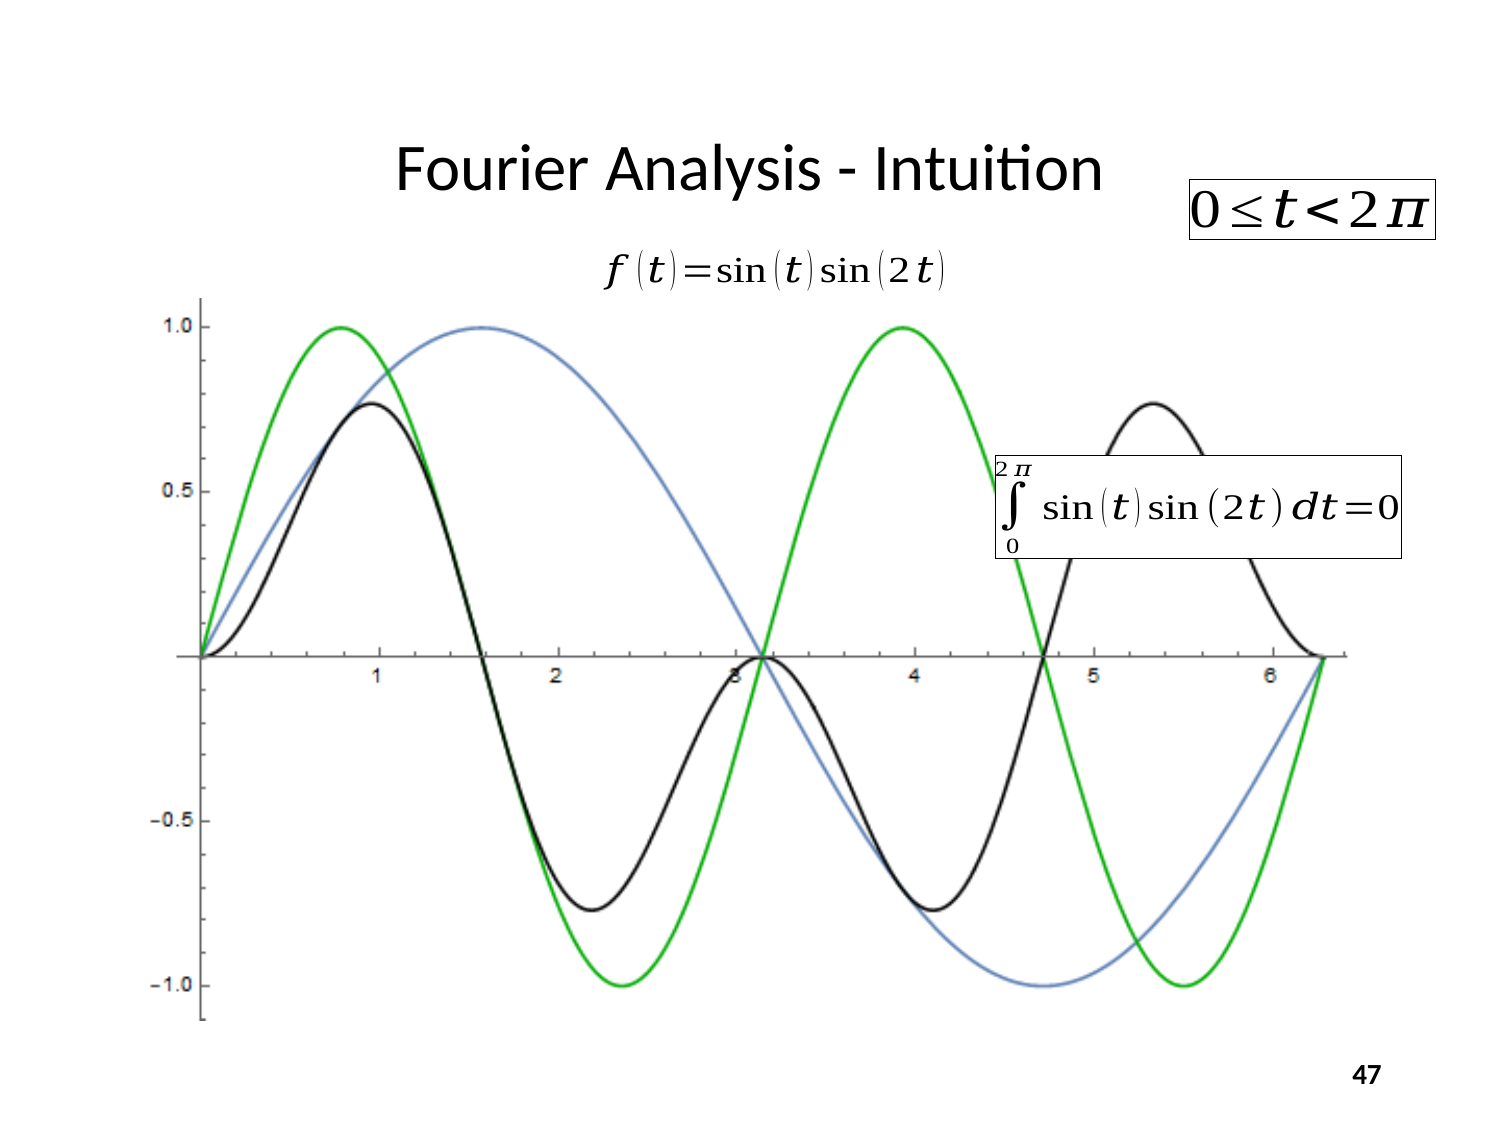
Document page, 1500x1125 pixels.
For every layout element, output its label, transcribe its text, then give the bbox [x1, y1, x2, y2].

picture [150, 298, 1350, 1021]
slide_number 47 [1059, 1042, 1397, 1103]
title Fourier Analysis - Intuition [103, 59, 1397, 278]
